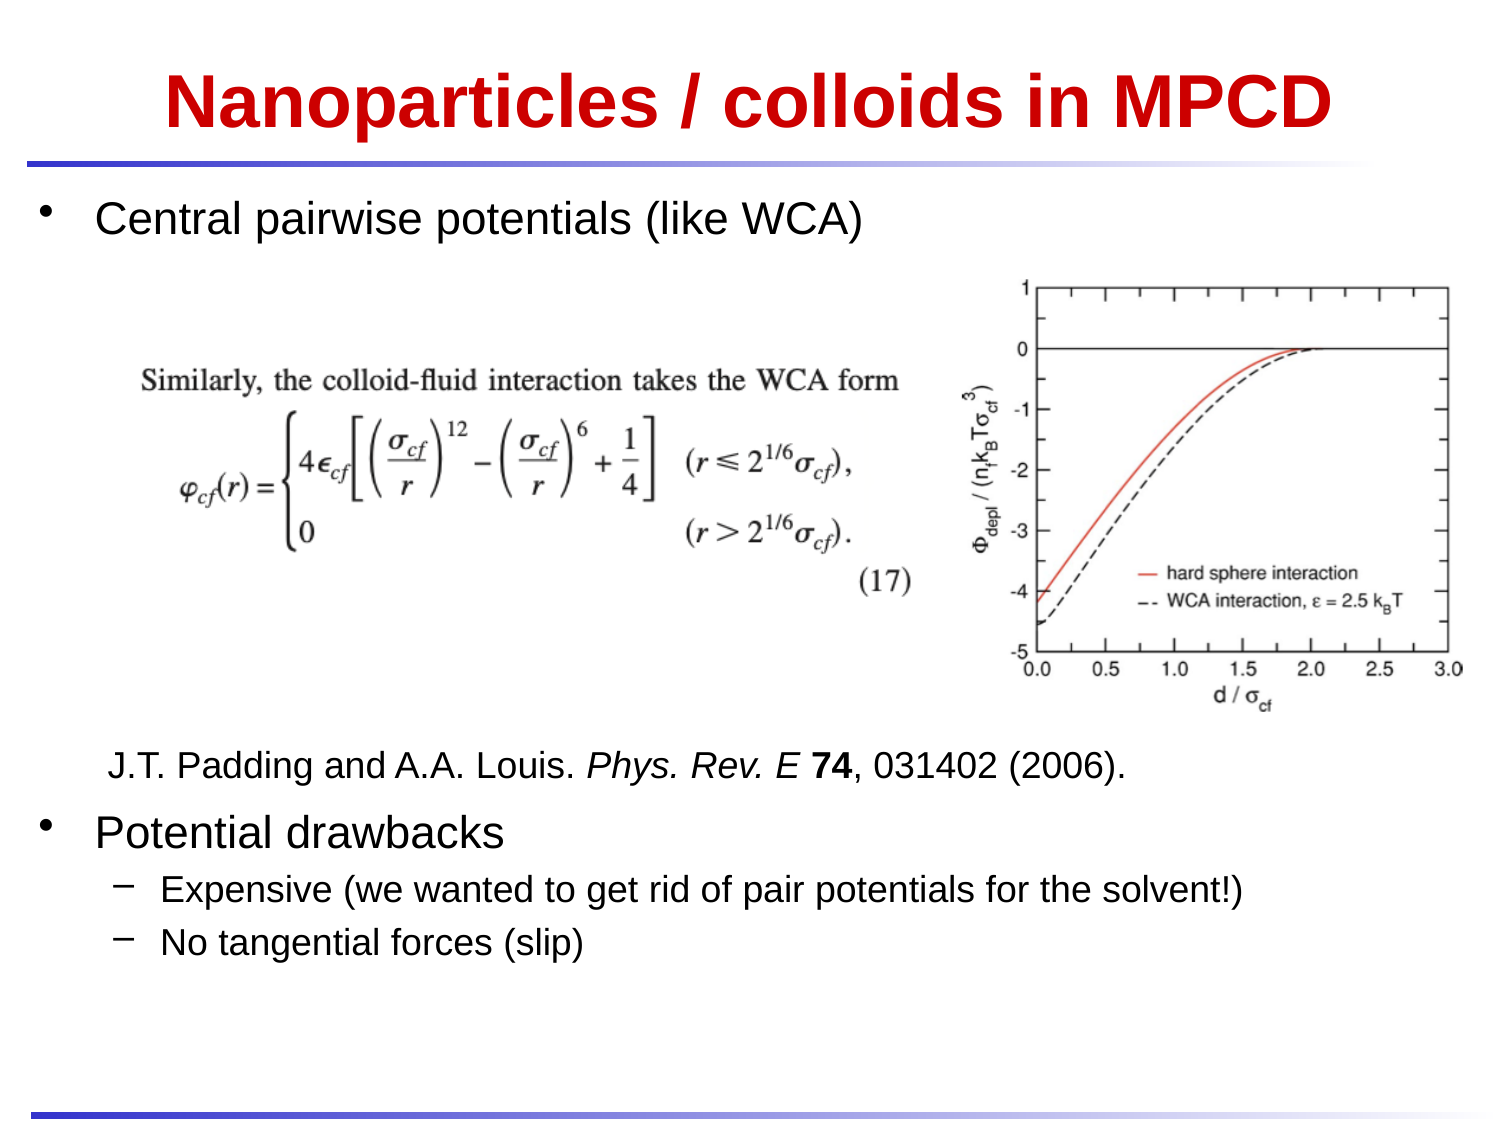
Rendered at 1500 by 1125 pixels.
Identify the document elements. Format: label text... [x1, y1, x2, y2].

text_box Central pairwise potentials (like WCA) Potential drawbacks Expensive (we wanted to get rid of pair potentials for the solvent!) No tangential forces (slip) [23, 181, 1449, 750]
picture [949, 264, 1477, 726]
text_box J.T. Padding and A.A. Louis. Phys. Rev. E 74, 031402 (2006). [93, 733, 1266, 794]
title Nanoparticles / colloids in MPCD [75, 45, 1425, 157]
picture [128, 343, 922, 607]
